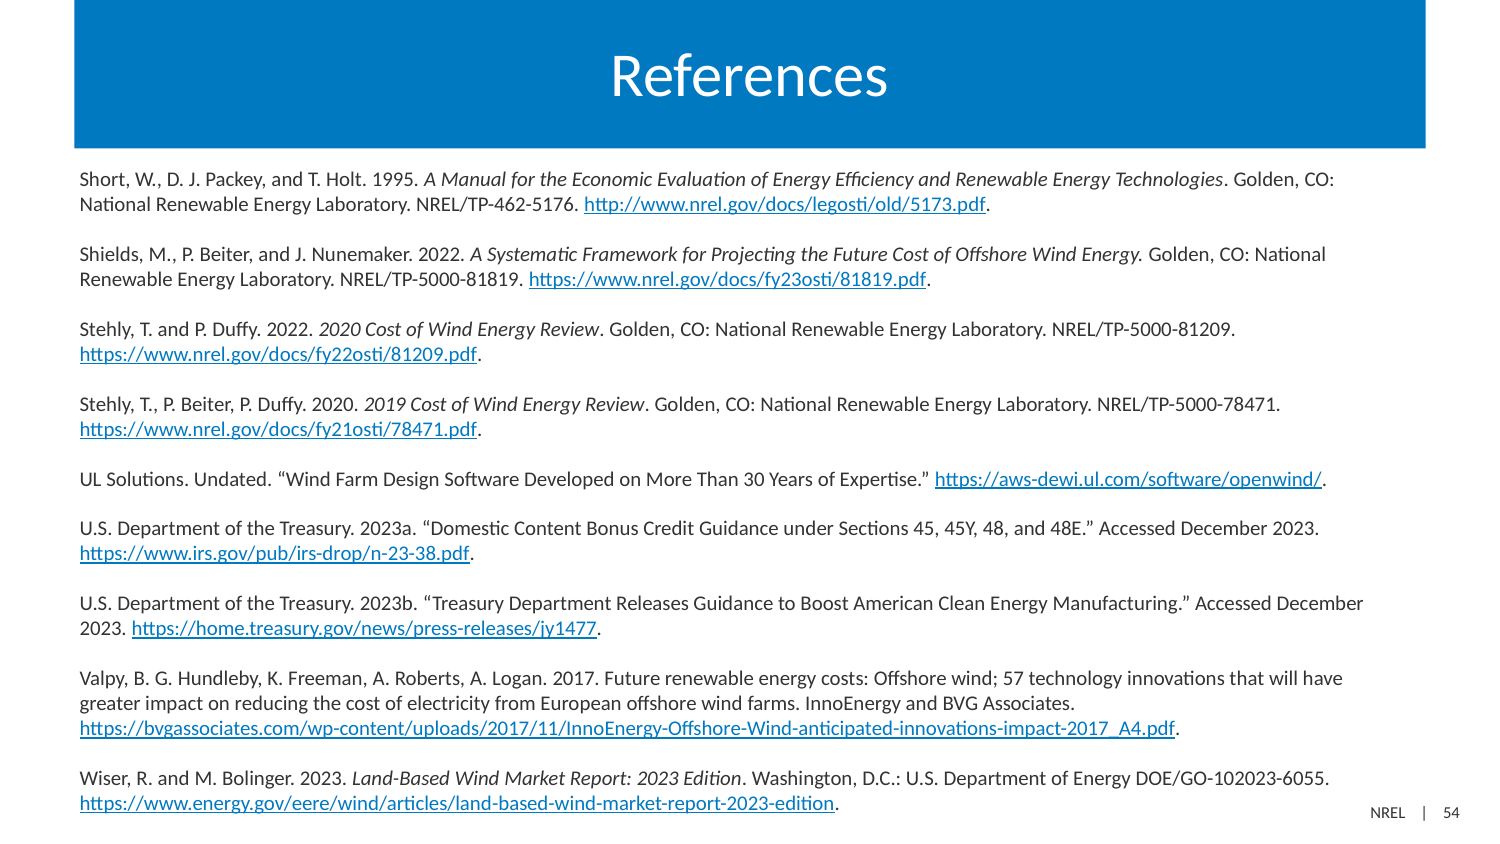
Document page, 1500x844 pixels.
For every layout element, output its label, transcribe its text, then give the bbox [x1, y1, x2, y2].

text_box Short, W., D. J. Packey, and T. Holt. 1995. A Manual for the Economic Evaluation of Energy Efficiency and Renewable Energy Technologies. Golden, CO: National Renewable Energy Laboratory. NREL/TP-462-5176. http://www.nrel.gov/docs/legosti/old/5173.pdf. Shields, M., P. Beiter, and J. Nunemaker. 2022. A Systematic Framework for Projecting the Future Cost of Offshore Wind Energy. Golden, CO: National Renewable Energy Laboratory. NREL/TP-5000-81819. https://www.nrel.gov/docs/fy23osti/81819.pdf. Stehly, T. and P. Duffy. 2022. 2020 Cost of Wind Energy Review. Golden, CO: National Renewable Energy Laboratory. NREL/TP-5000-81209. https://www.nrel.gov/docs/fy22osti/81209.pdf. Stehly, T., P. Beiter, P. Duffy. 2020. 2019 Cost of Wind Energy Review. Golden, CO: National Renewable Energy Laboratory. NREL/TP-5000-78471. https://www.nrel.gov/docs/fy21osti/78471.pdf. UL Solutions. Undated. “Wind Farm Design Software Developed on More Than 30 Years of Expertise.” https://aws-dewi.ul.com/software/openwind/. U.S. Department of the Treasury. 2023a. “Domestic Content Bonus Credit Guidance under Sections 45, 45Y, 48, and 48E.” Accessed December 2023. https://www.irs.gov/pub/irs-drop/n-23-38.pdf. U.S. Department of the Treasury. 2023b. “Treasury Department Releases Guidance to Boost American Clean Energy Manufacturing.” Accessed December 2023. https://home.treasury.gov/news/press-releases/jy1477. Valpy, B. G. Hundleby, K. Freeman, A. Roberts, A. Logan. 2017. Future renewable energy costs: Offshore wind; 57 technology innovations that will have greater impact on reducing the cost of electricity from European offshore wind farms. InnoEnergy and BVG Associates. https://bvgassociates.com/wp-content/uploads/2017/11/InnoEnergy-Offshore-Wind-anticipated-innovations-impact-2017_A4.pdf. Wiser, R. and M. Bolinger. 2023. Land-Based Wind Market Report: 2023 Edition. Washington, D.C.: U.S. Department of Energy DOE/GO-102023-6055. https://www.energy.gov/eere/wind/articles/land-based-wind-market-report-2023-edition. [64, 157, 1416, 823]
title References [74, 0, 1426, 149]
